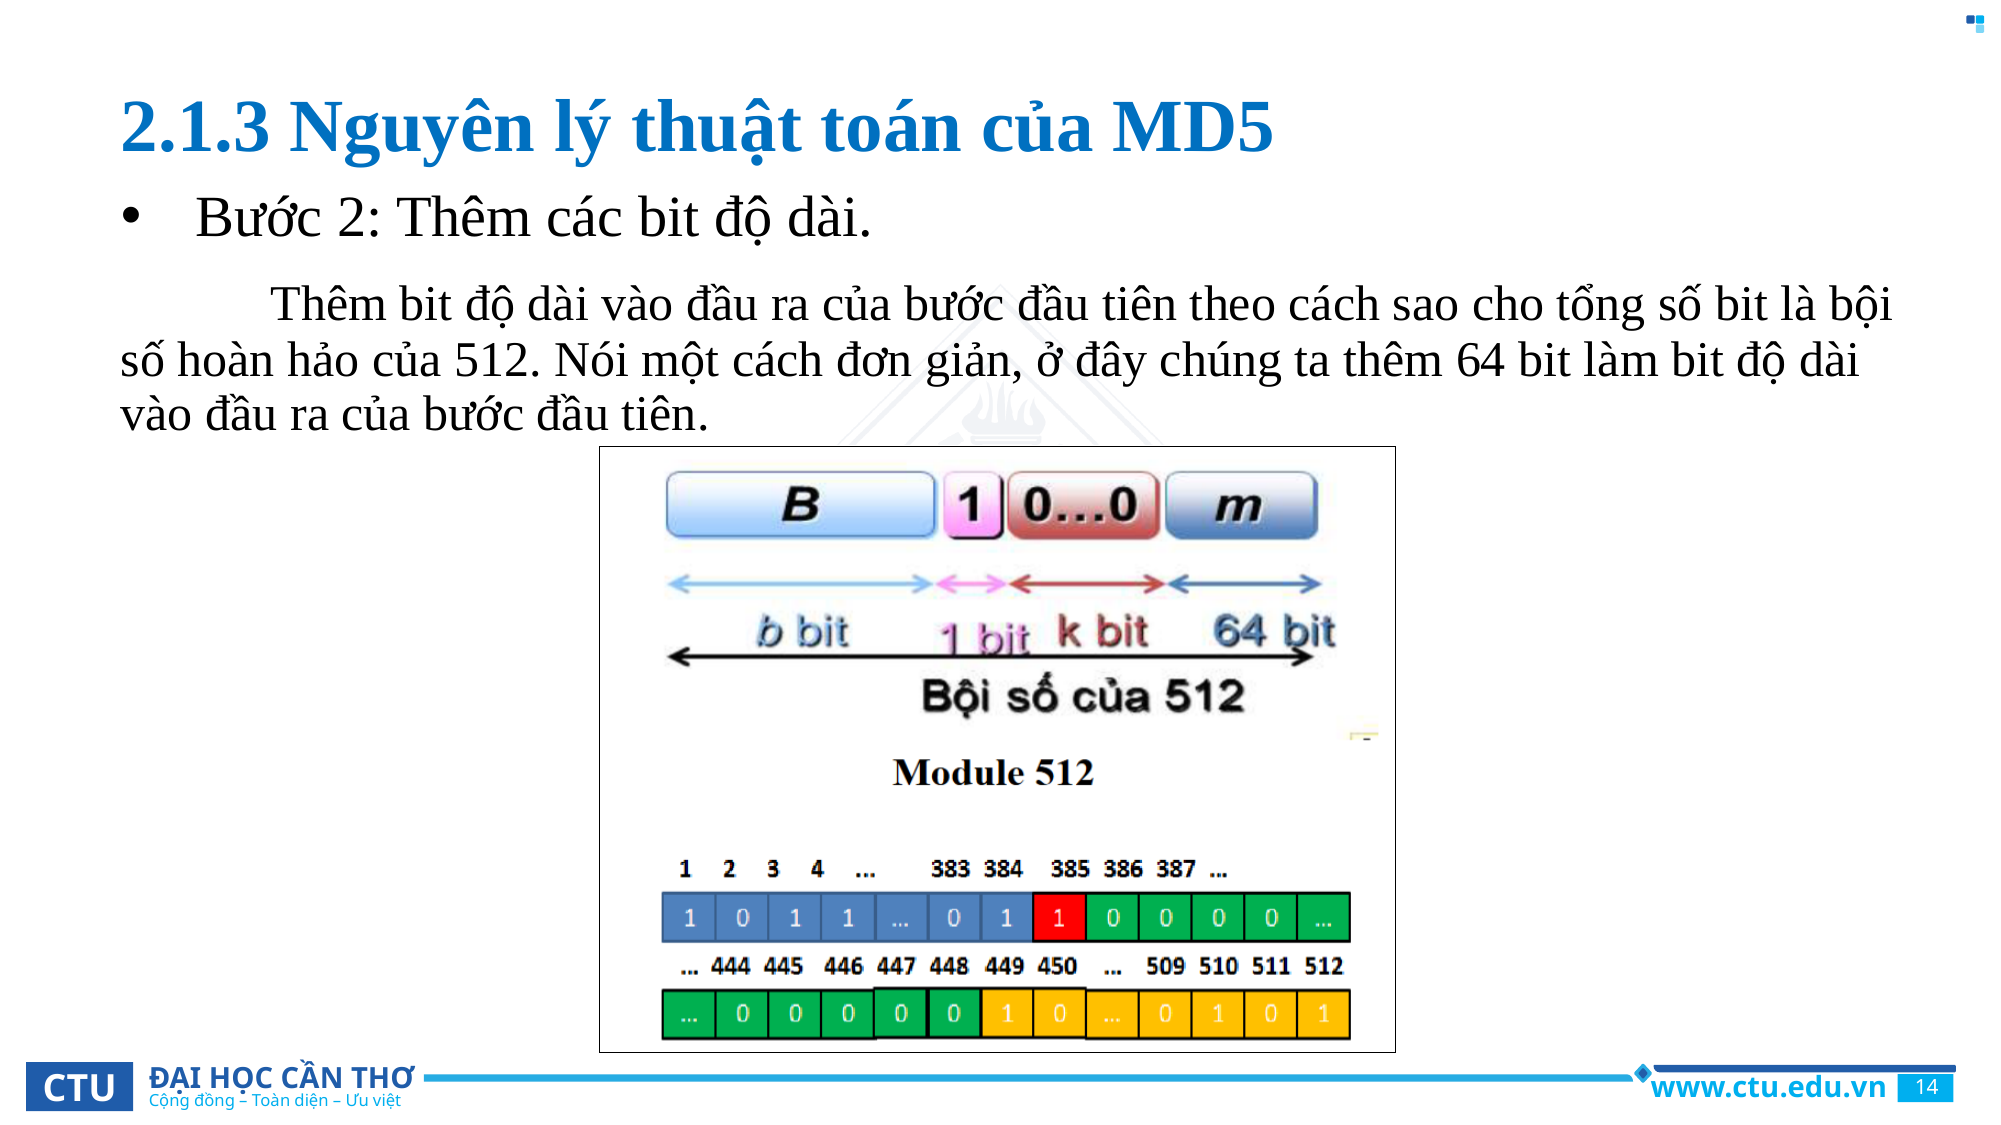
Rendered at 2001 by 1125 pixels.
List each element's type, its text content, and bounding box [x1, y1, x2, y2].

picture [599, 445, 1396, 1053]
title 2.1.3 Nguyên lý thuật toán của MD5 [105, 74, 1305, 175]
subtitle Bước 2: Thêm các bit độ dài. Thêm bit độ dài vào đầu ra của bước đầu tiên theo cách sao cho tổng số bit là bội số hoàn hảo của 512. Nói một cách đơn giản, ở đây chúng ta thêm 64 bit làm bit độ dài vào đầu ra của bước đầu tiên. [105, 179, 1928, 442]
